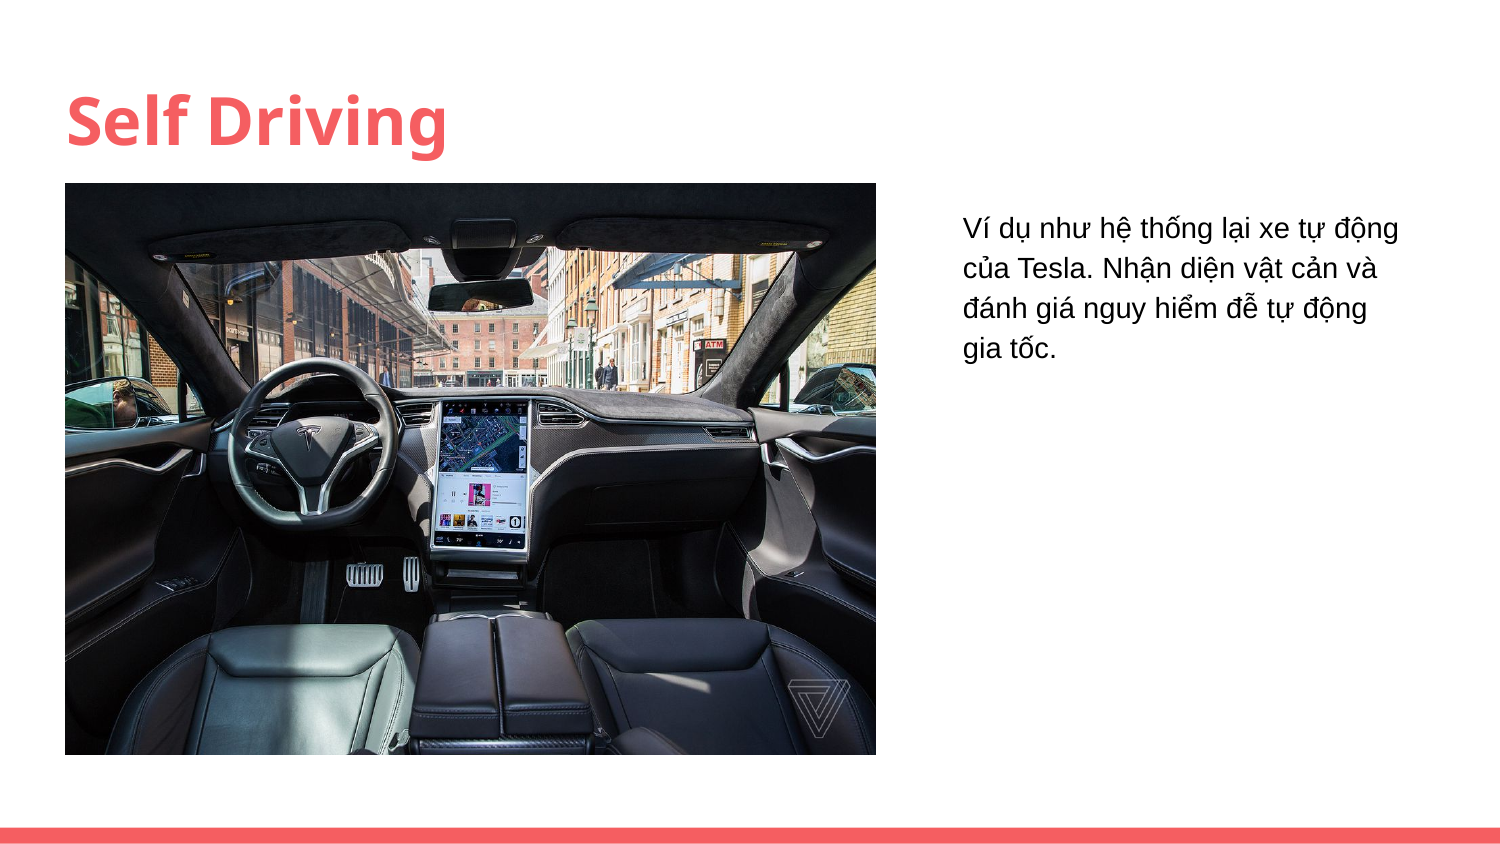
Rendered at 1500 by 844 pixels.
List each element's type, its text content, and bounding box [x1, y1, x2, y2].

list Ví dụ như hệ thống lại xe tự động của Tesla. Nhận diện vật cản và đánh giá nguy hiểm đễ tự động gia tốc. [947, 189, 1426, 750]
picture [65, 183, 877, 756]
title Self Driving [51, 64, 1449, 167]
